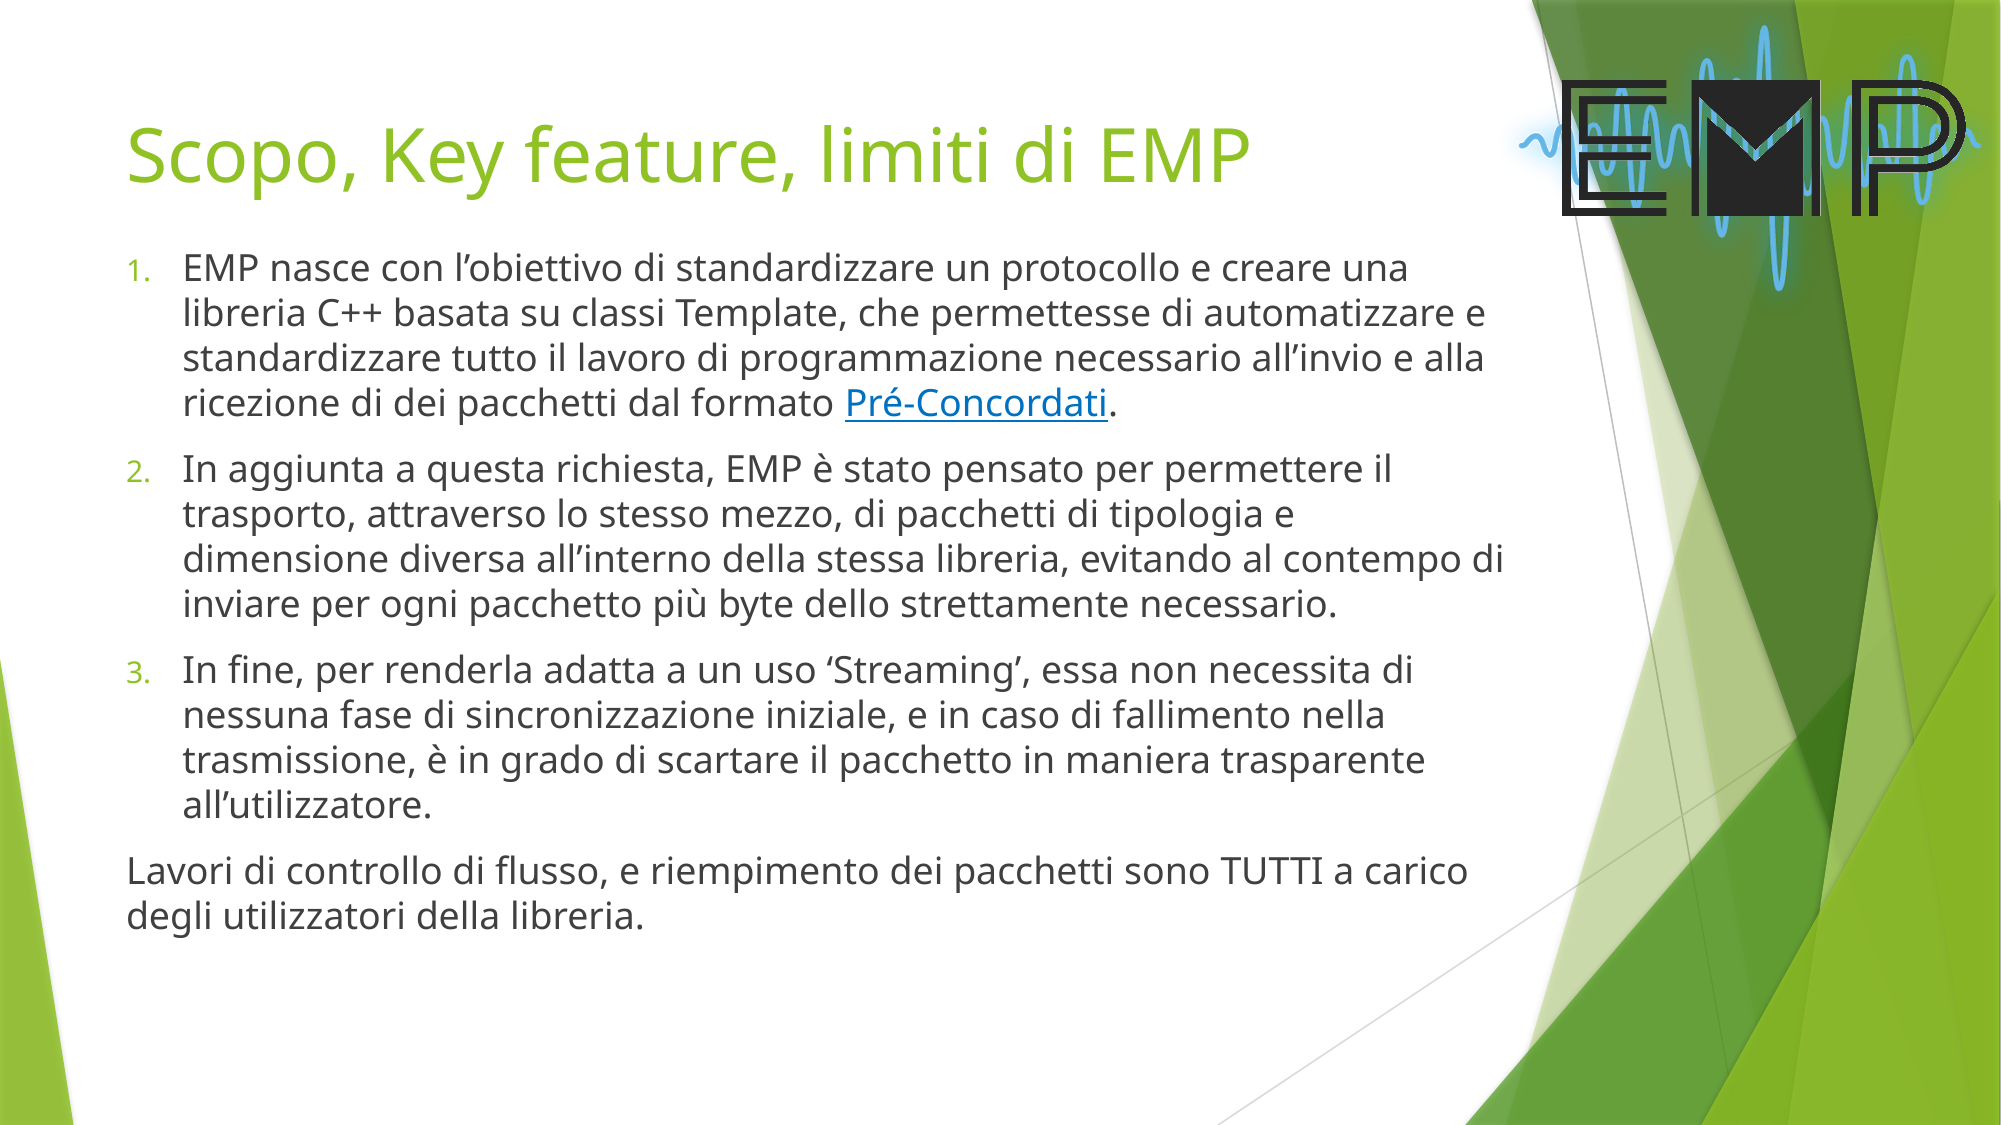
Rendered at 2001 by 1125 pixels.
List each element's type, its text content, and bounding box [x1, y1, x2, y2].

list EMP nasce con l’obiettivo di standardizzare un protocollo e creare una libreria C++ basata su classi Template, che permettesse di automatizzare e standardizzare tutto il lavoro di programmazione necessario all’invio e alla ricezione di dei pacchetti dal formato Pré-Concordati. In aggiunta a questa richiesta, EMP è stato pensato per permettere il trasporto, attraverso lo stesso mezzo, di pacchetti di tipologia e dimensione diversa all’interno della stessa libreria, evitando al contempo di inviare per ogni pacchetto più byte dello strettamente necessario. In fine, per renderla adatta a un uso ‘Streaming’, essa non necessita di nessuna fase di sincronizzazione iniziale, e in caso di fallimento nella trasmissione, è in grado di scartare il pacchetto in maniera trasparente all’utilizzatore. Lavori di controllo di flusso, e riempimento dei pacchetti sono TUTTI a carico degli utilizzatori della libreria. [111, 236, 1522, 992]
title Scopo, Key feature, limiti di EMP [111, 99, 1493, 211]
picture [1497, 0, 2000, 317]
